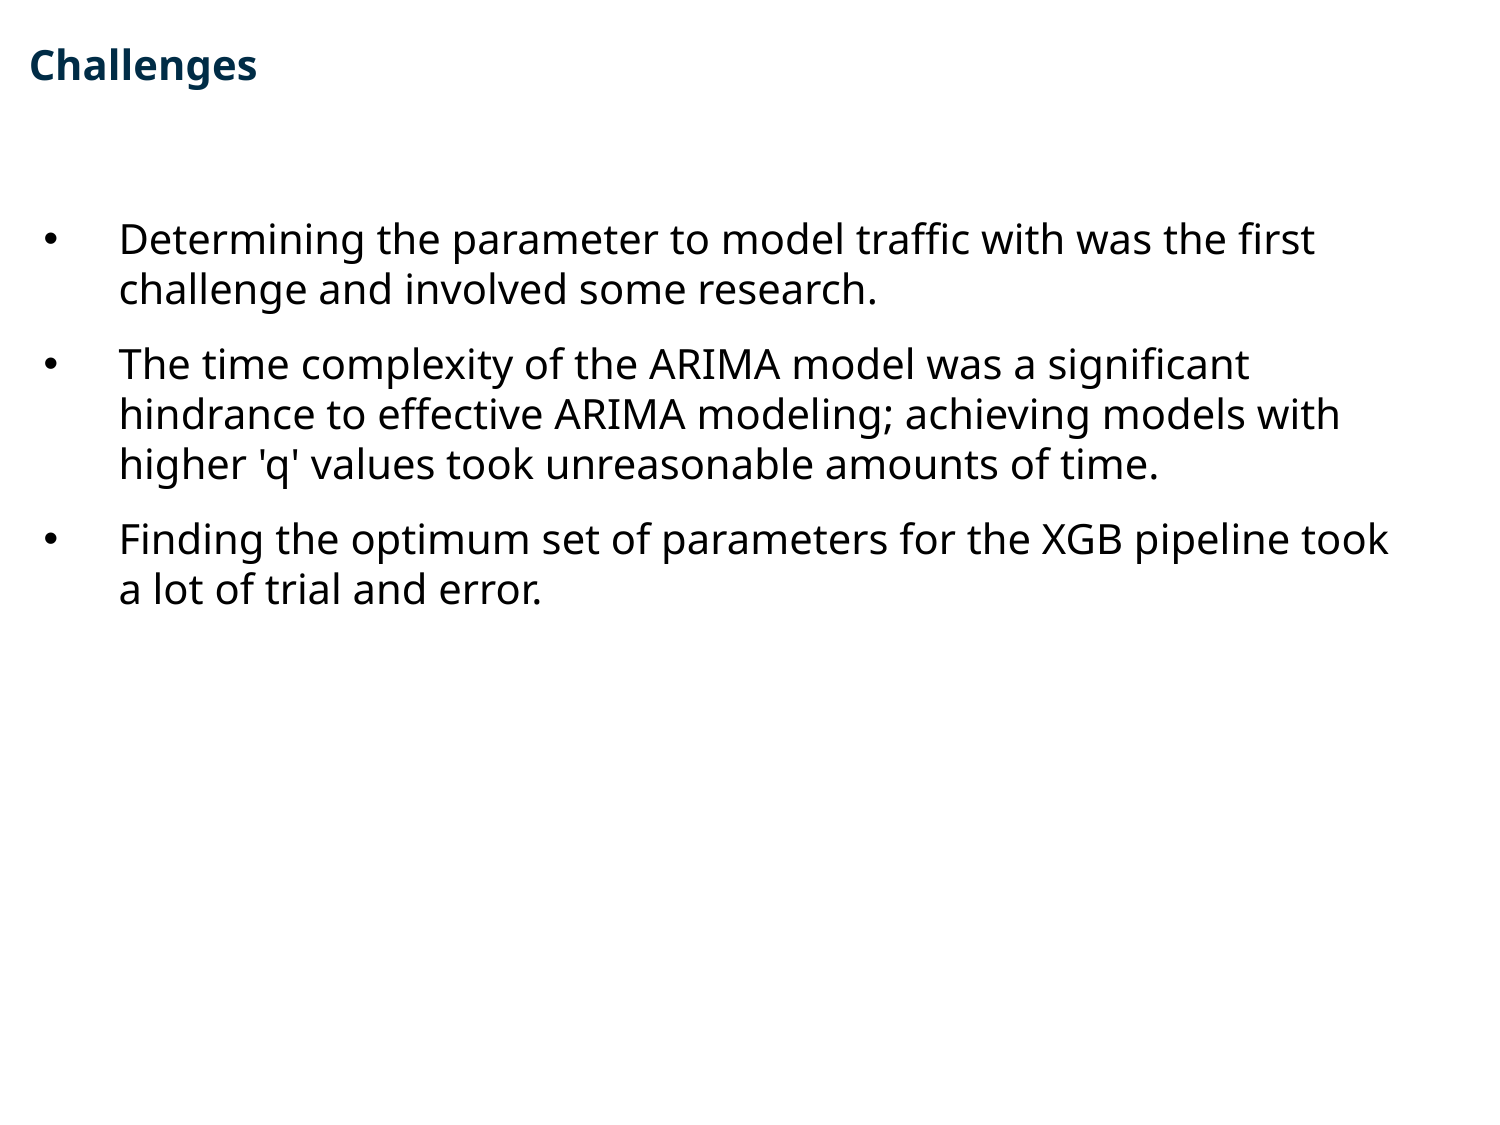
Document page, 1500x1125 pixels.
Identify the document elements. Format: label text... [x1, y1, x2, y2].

text_box Determining the parameter to model traffic with was the first challenge and involved some research. The time complexity of the ARIMA model was a significant hindrance to effective ARIMA modeling; achieving models with higher 'q' values took unreasonable amounts of time. Finding the optimum set of parameters for the XGB pipeline took a lot of trial and error. [28, 130, 1422, 621]
title Challenges [28, 38, 1472, 222]
